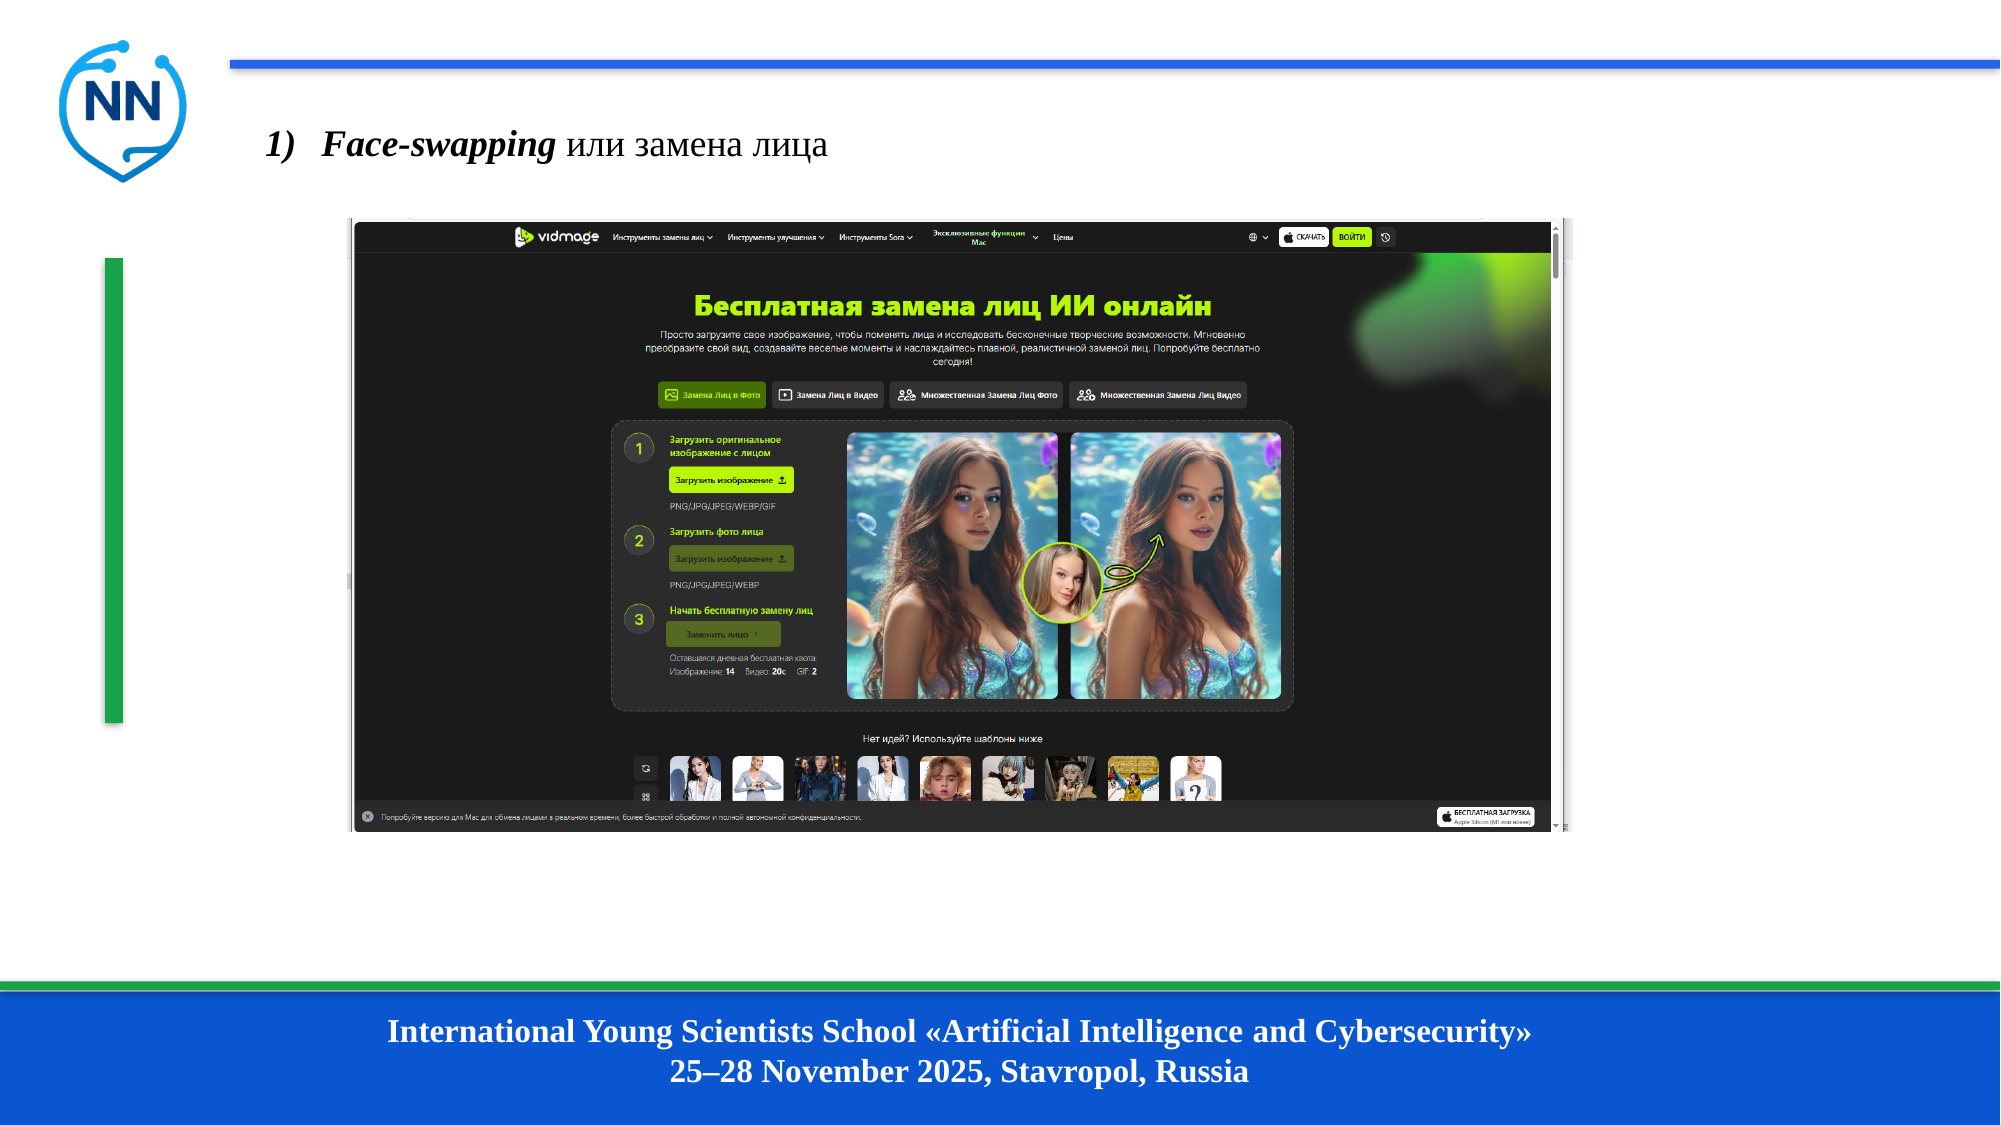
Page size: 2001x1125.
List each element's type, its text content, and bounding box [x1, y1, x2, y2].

text_box Face-swapping или замена лица [250, 111, 853, 172]
text_box [229, 59, 2000, 69]
picture [59, 40, 120, 97]
text_box [0, 981, 2000, 991]
picture [346, 218, 1574, 832]
text_box [0, 1000, 2000, 1125]
text_box [104, 257, 124, 724]
text_box International Young Scientists School «Artificial Intelligence and Cybersecurity» 25–28 November 2025, Stavropol, Russia [372, 1001, 1548, 1097]
picture [59, 40, 187, 184]
